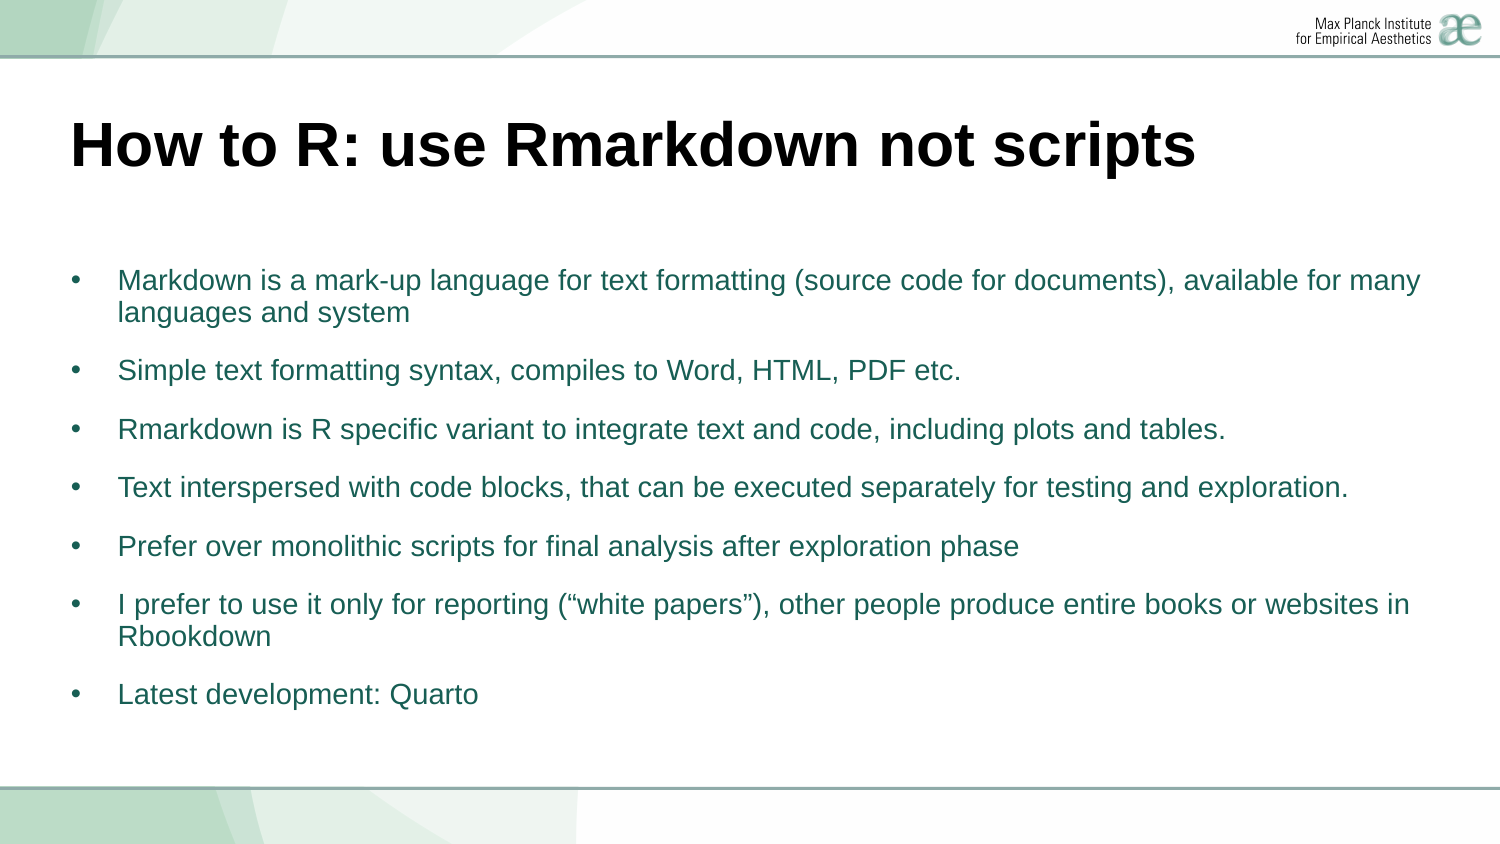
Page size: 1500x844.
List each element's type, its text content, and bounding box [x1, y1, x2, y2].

title How to R: use Rmarkdown not scripts [70, 59, 1430, 207]
list Markdown is a mark-up language for text formatting (source code for documents), available for many languages and system Simple text formatting syntax, compiles to Word, HTML, PDF etc. Rmarkdown is R specific variant to integrate text and code, including plots and tables. Text interspersed with code blocks, that can be executed separately for testing and exploration. Prefer over monolithic scripts for final analysis after exploration phase I prefer to use it only for reporting (“white papers”), other people produce entire books or websites in Rbookdown Latest development: Quarto [70, 265, 1430, 750]
picture [0, 0, 1500, 55]
picture [0, 790, 1500, 844]
